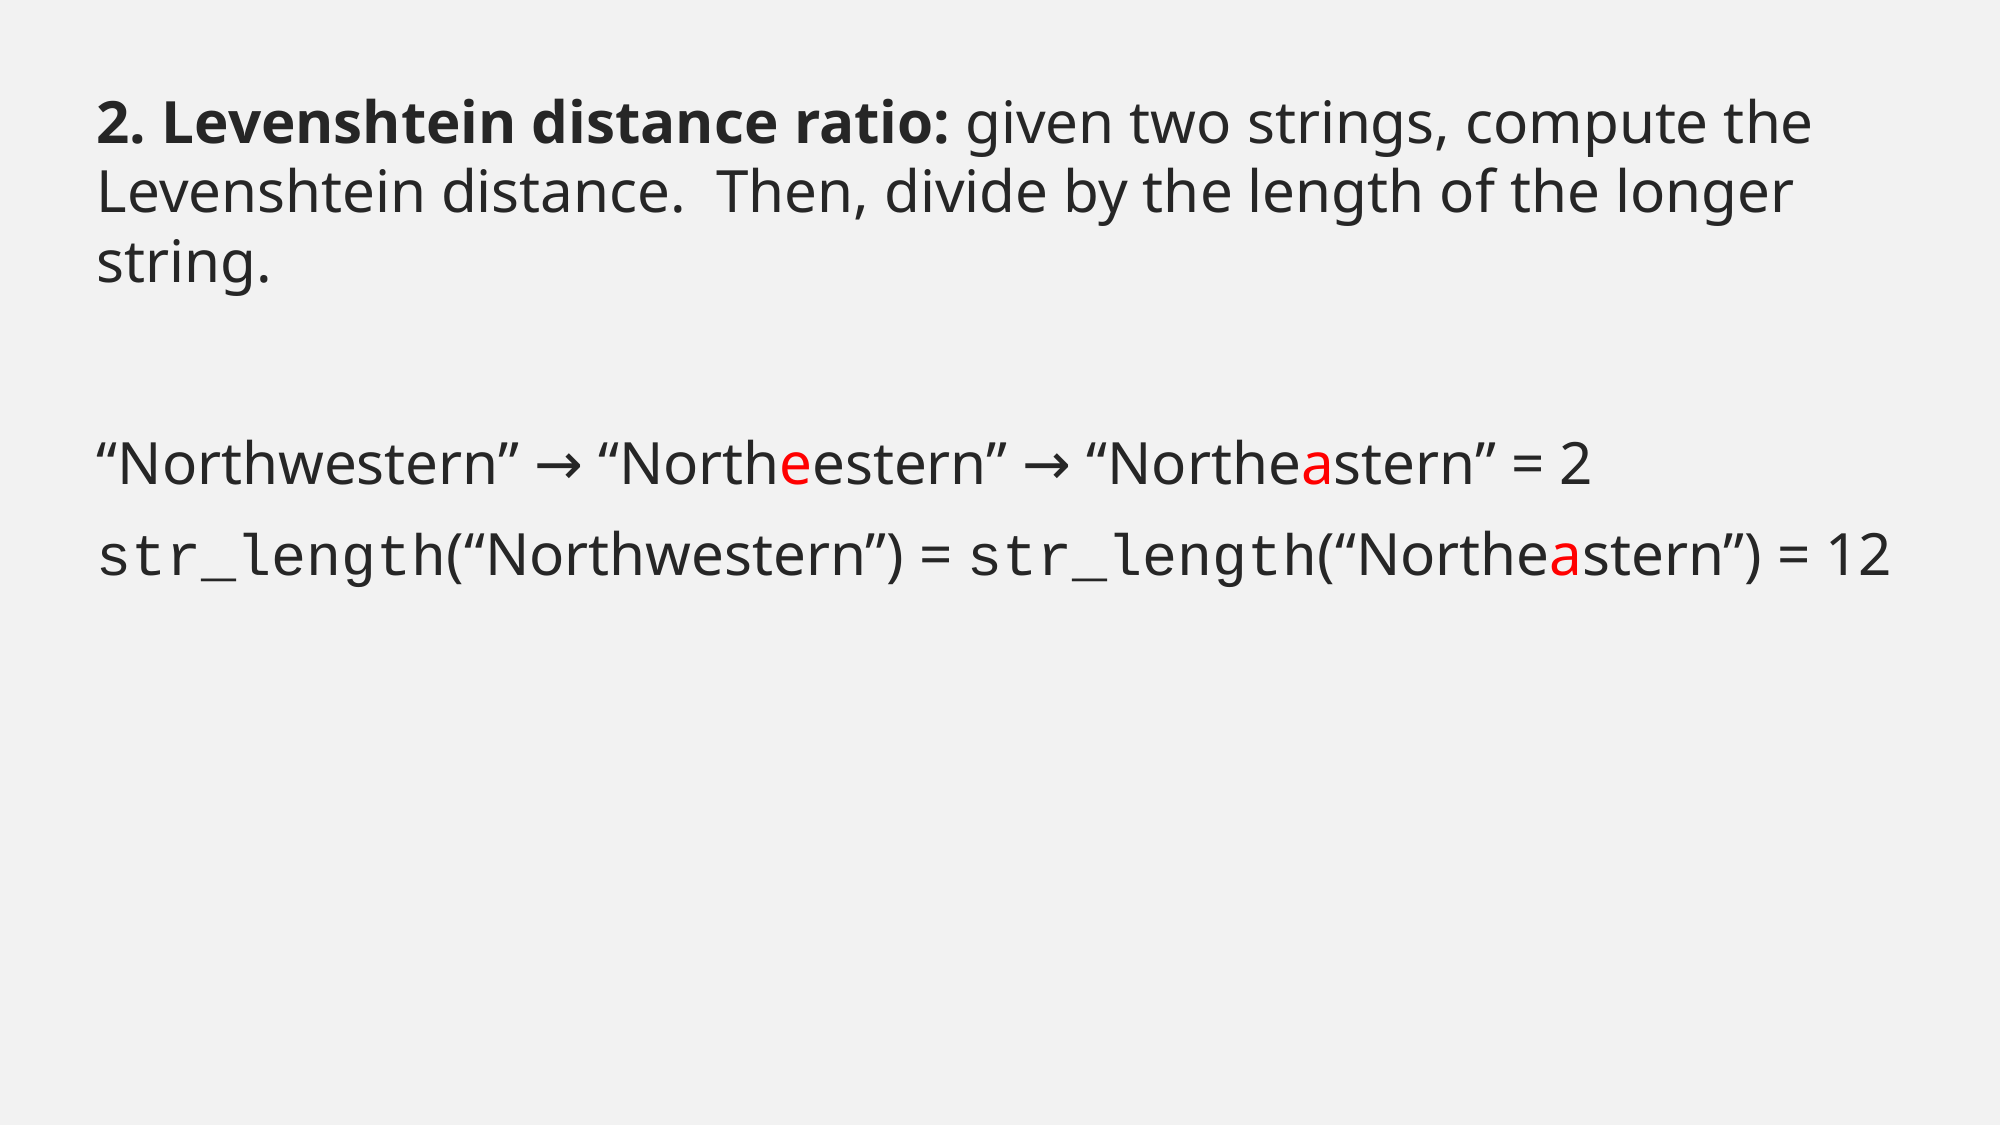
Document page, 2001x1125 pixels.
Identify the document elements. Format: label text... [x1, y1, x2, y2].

list 2. Levenshtein distance ratio: given two strings, compute the Levenshtein distance. Then, divide by the length of the longer string. “Northwestern” → “Northeestern” → “Northeastern” = 2 str_length(“Northwestern”) = str_length(“Northeastern”) = 12 [81, 77, 1918, 1037]
